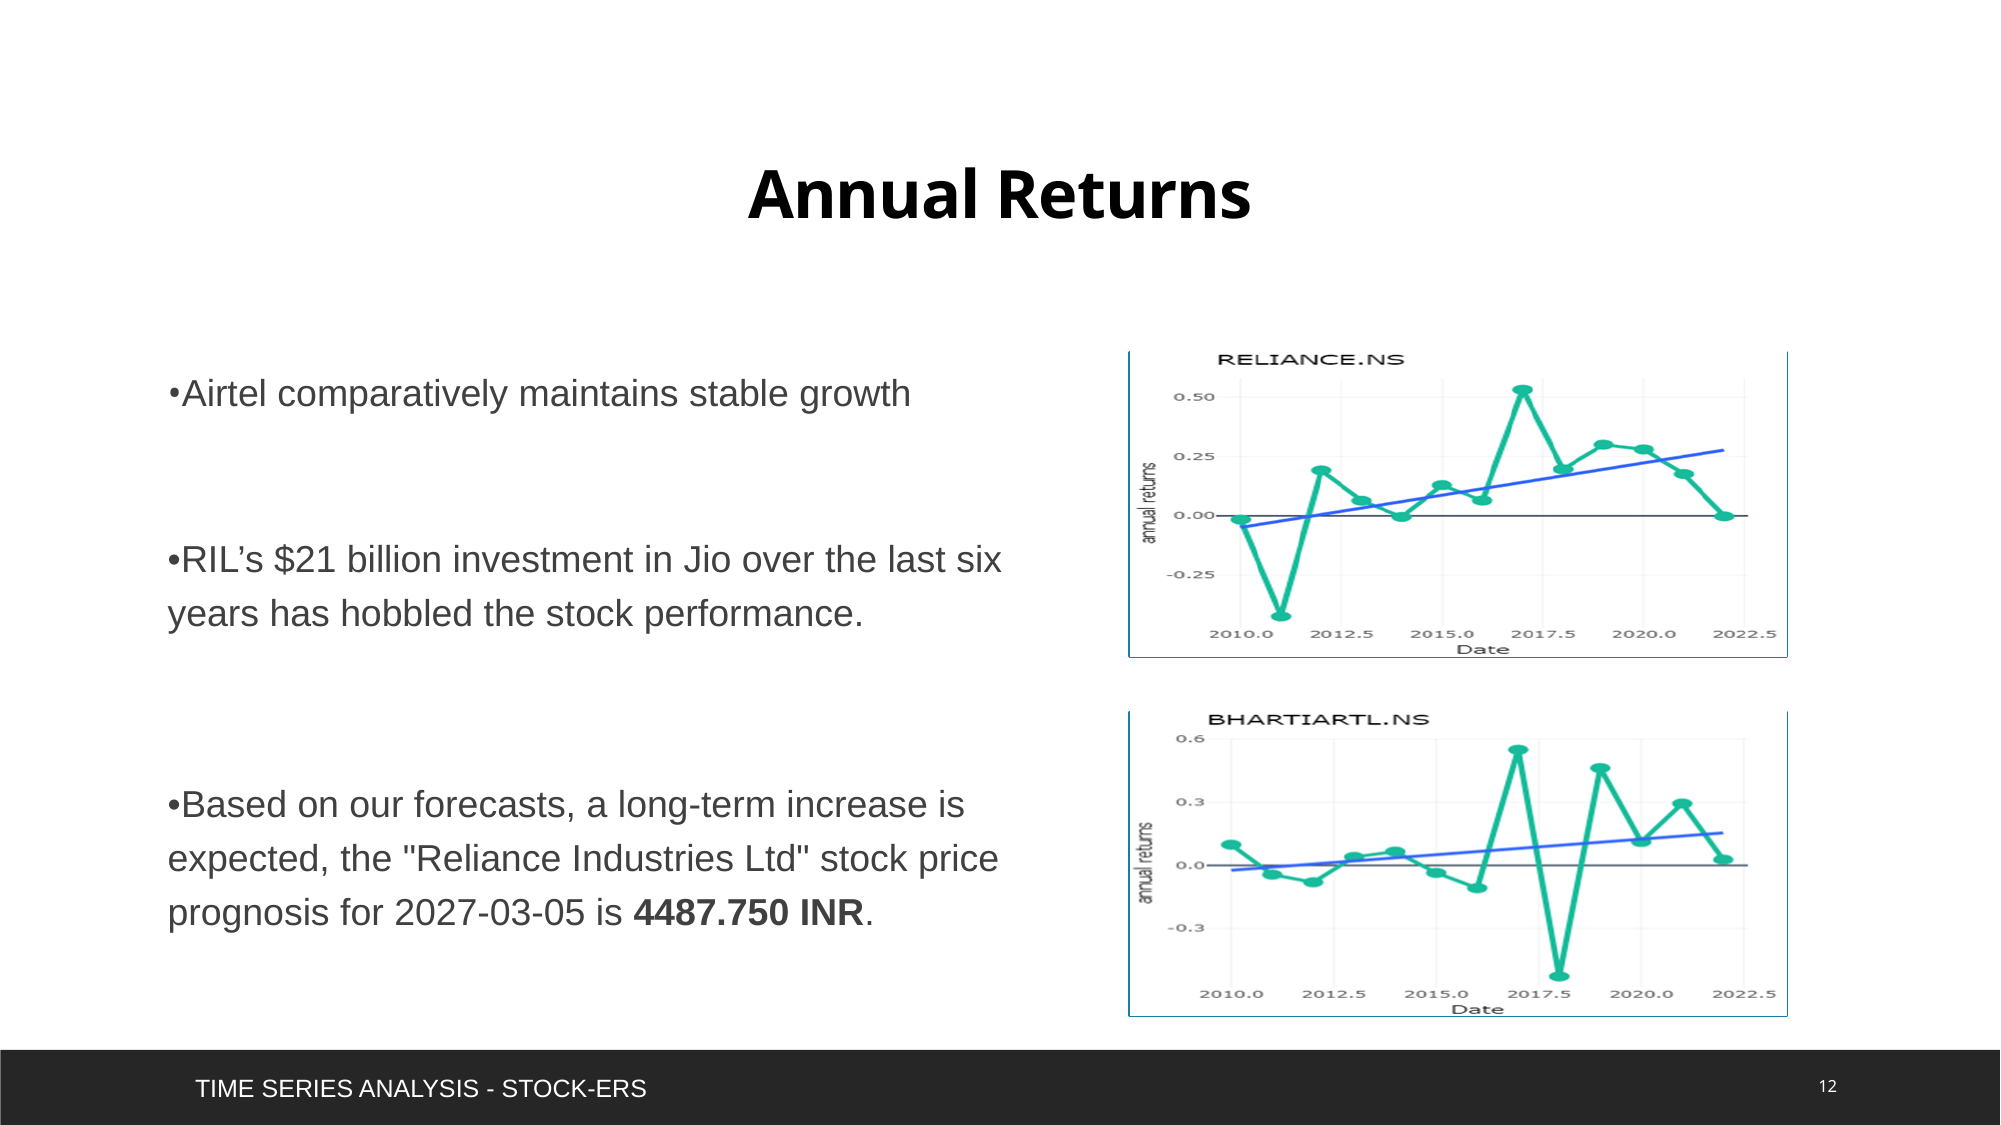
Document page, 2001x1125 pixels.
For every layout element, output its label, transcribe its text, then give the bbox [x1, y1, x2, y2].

slide_number 12 [1803, 1057, 1932, 1118]
title Annual Returns [175, 78, 1826, 316]
picture [1130, 351, 1788, 658]
picture [1130, 711, 1788, 1016]
footer Time series analysis - Stock-ers [180, 1057, 1299, 1118]
list •Airtel comparatively maintains stable growth •RIL’s $21 billion investment in Jio over the last six years has hobbled the stock performance. •Based on our forecasts, a long-term increase is expected, the "Reliance Industries Ltd" stock price prognosis for 2027-03-05 is 4487.750 INR. [152, 352, 1087, 1016]
